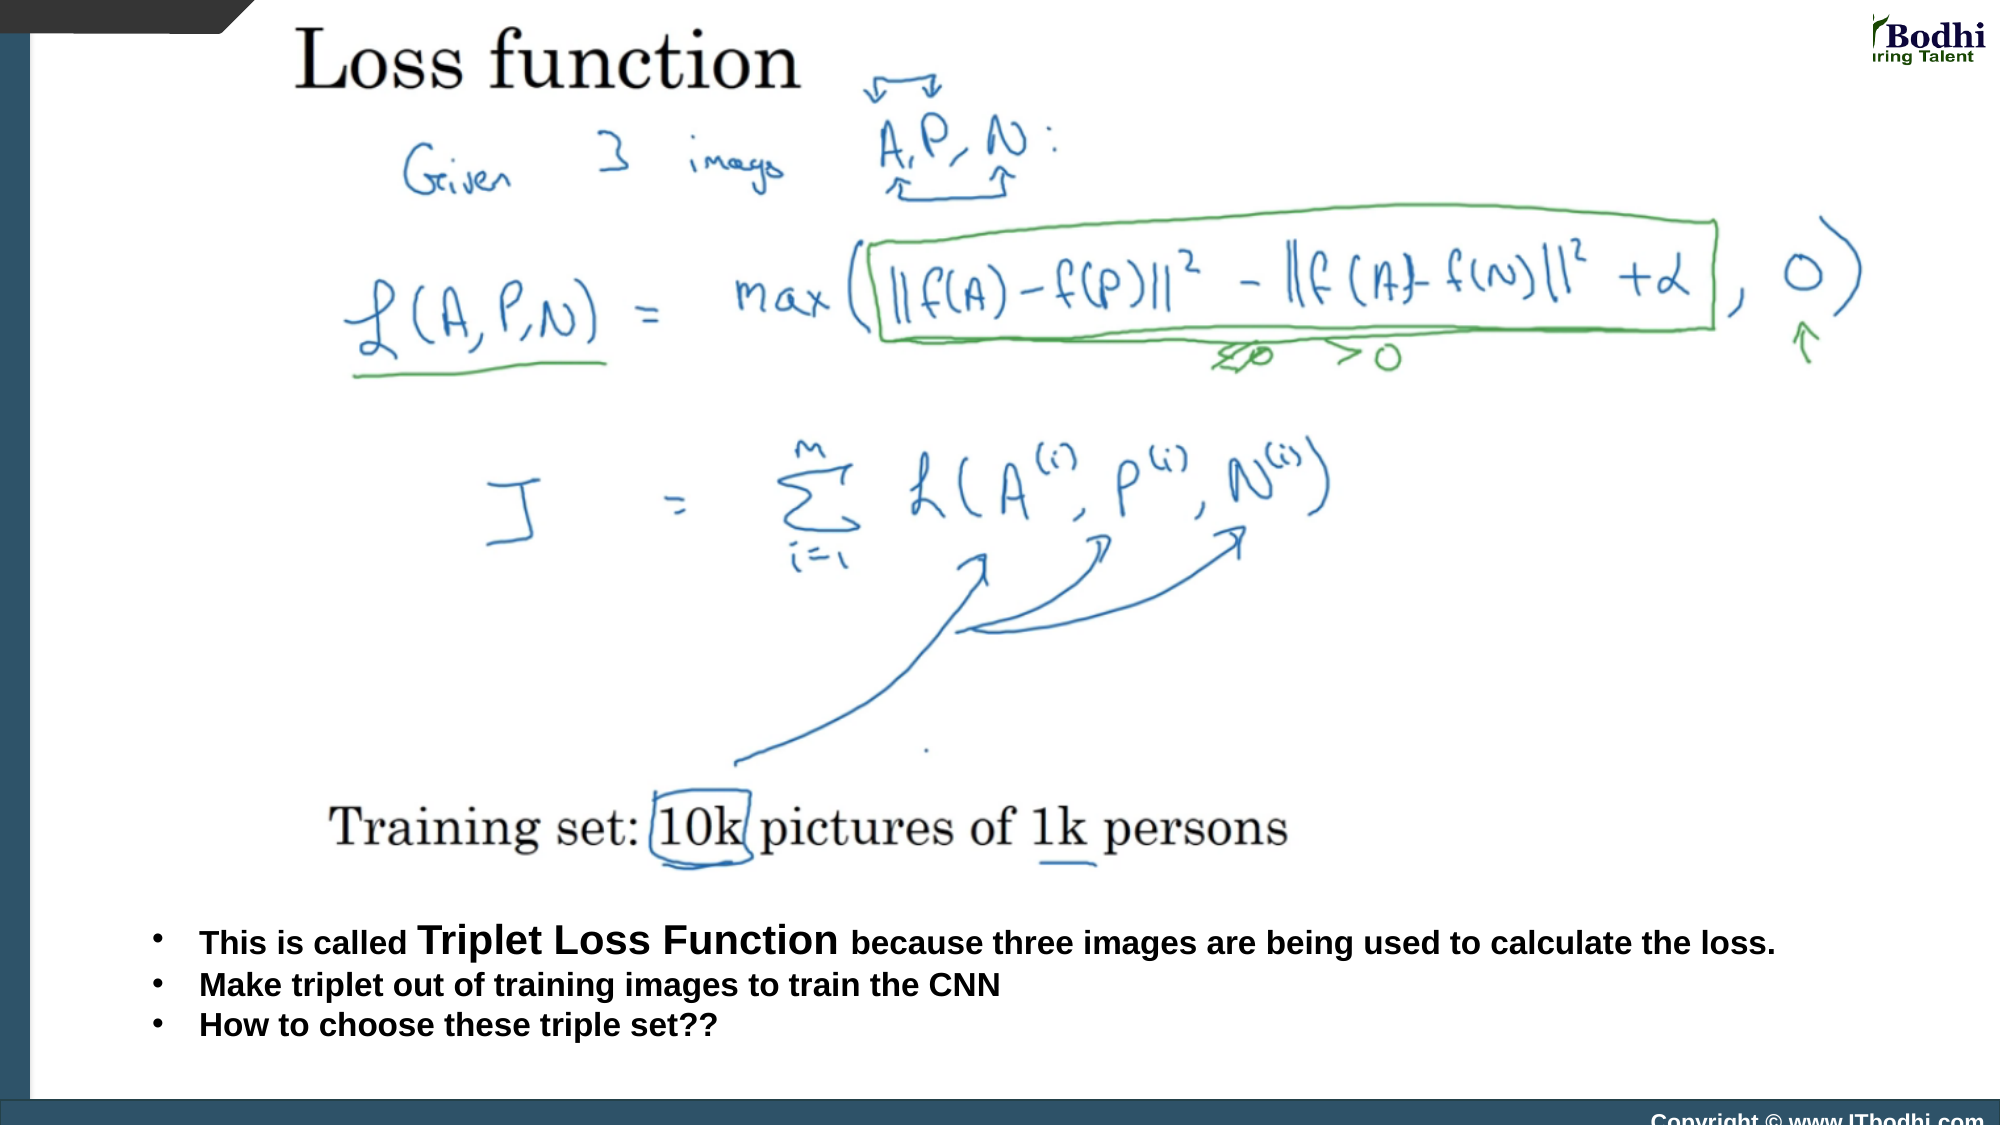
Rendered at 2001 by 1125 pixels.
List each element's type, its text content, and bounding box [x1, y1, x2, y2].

text_box This is called Triplet Loss Function because three images are being used to calculate the loss. Make triplet out of training images to train the CNN How to choose these triple set?? [137, 905, 1957, 1051]
picture [270, 8, 1991, 873]
text_box Copyright © www.ITbodhi.com [0, 1100, 2000, 1125]
